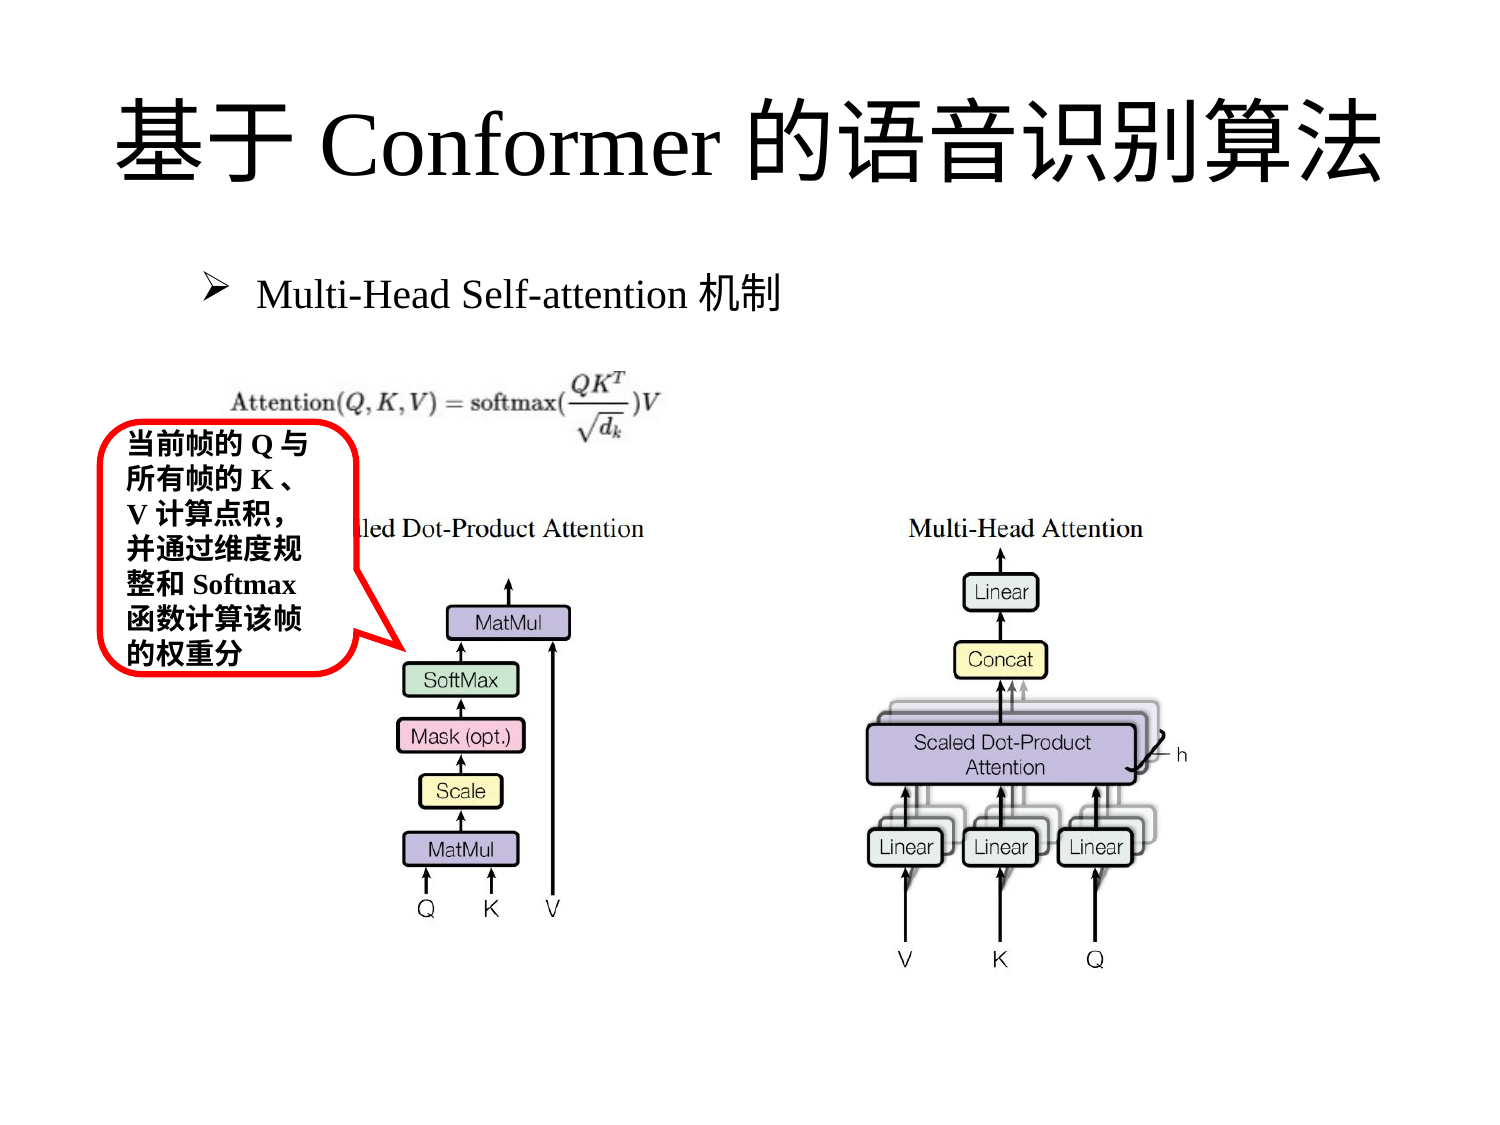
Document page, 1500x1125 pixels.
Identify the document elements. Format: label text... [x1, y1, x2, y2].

picture [195, 371, 1231, 988]
title 基于Conformer的语音识别算法 [75, 45, 1425, 233]
text_box Multi-Head Self-attention机制 [53, 234, 1425, 1055]
text_box 当前帧的Q与所有帧的K、V计算点积，并通过维度规整和Softmax函数计算该帧的权重分 [99, 421, 288, 675]
